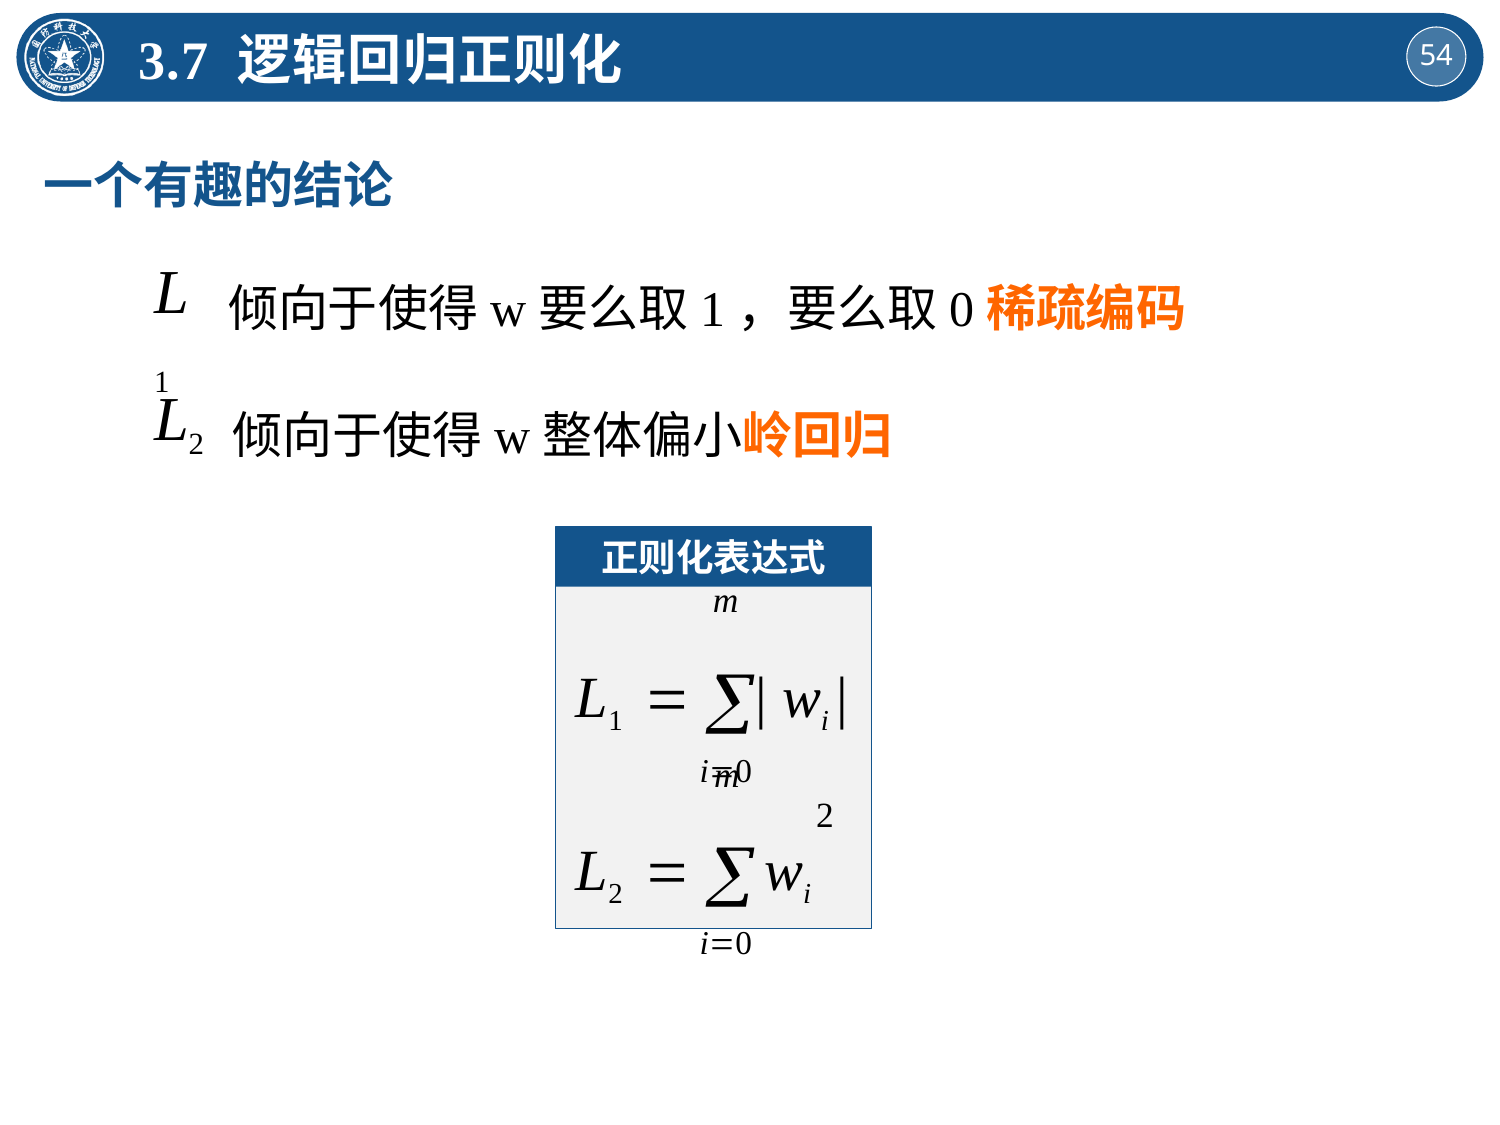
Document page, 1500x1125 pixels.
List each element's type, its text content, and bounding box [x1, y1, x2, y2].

text_box 倾向于使得w整体偏小岭回归 [230, 373, 934, 464]
text_box L2 [152, 378, 207, 461]
text_box 一个有趣的结论 [41, 123, 456, 214]
text_box 3.7 逻辑回归正则化 [123, 17, 1237, 98]
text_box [555, 526, 872, 929]
picture [16, 9, 111, 104]
text_box 倾向于使得w要么取1，要么取0稀疏编码 [226, 246, 1202, 337]
text_box L1 [152, 250, 203, 378]
